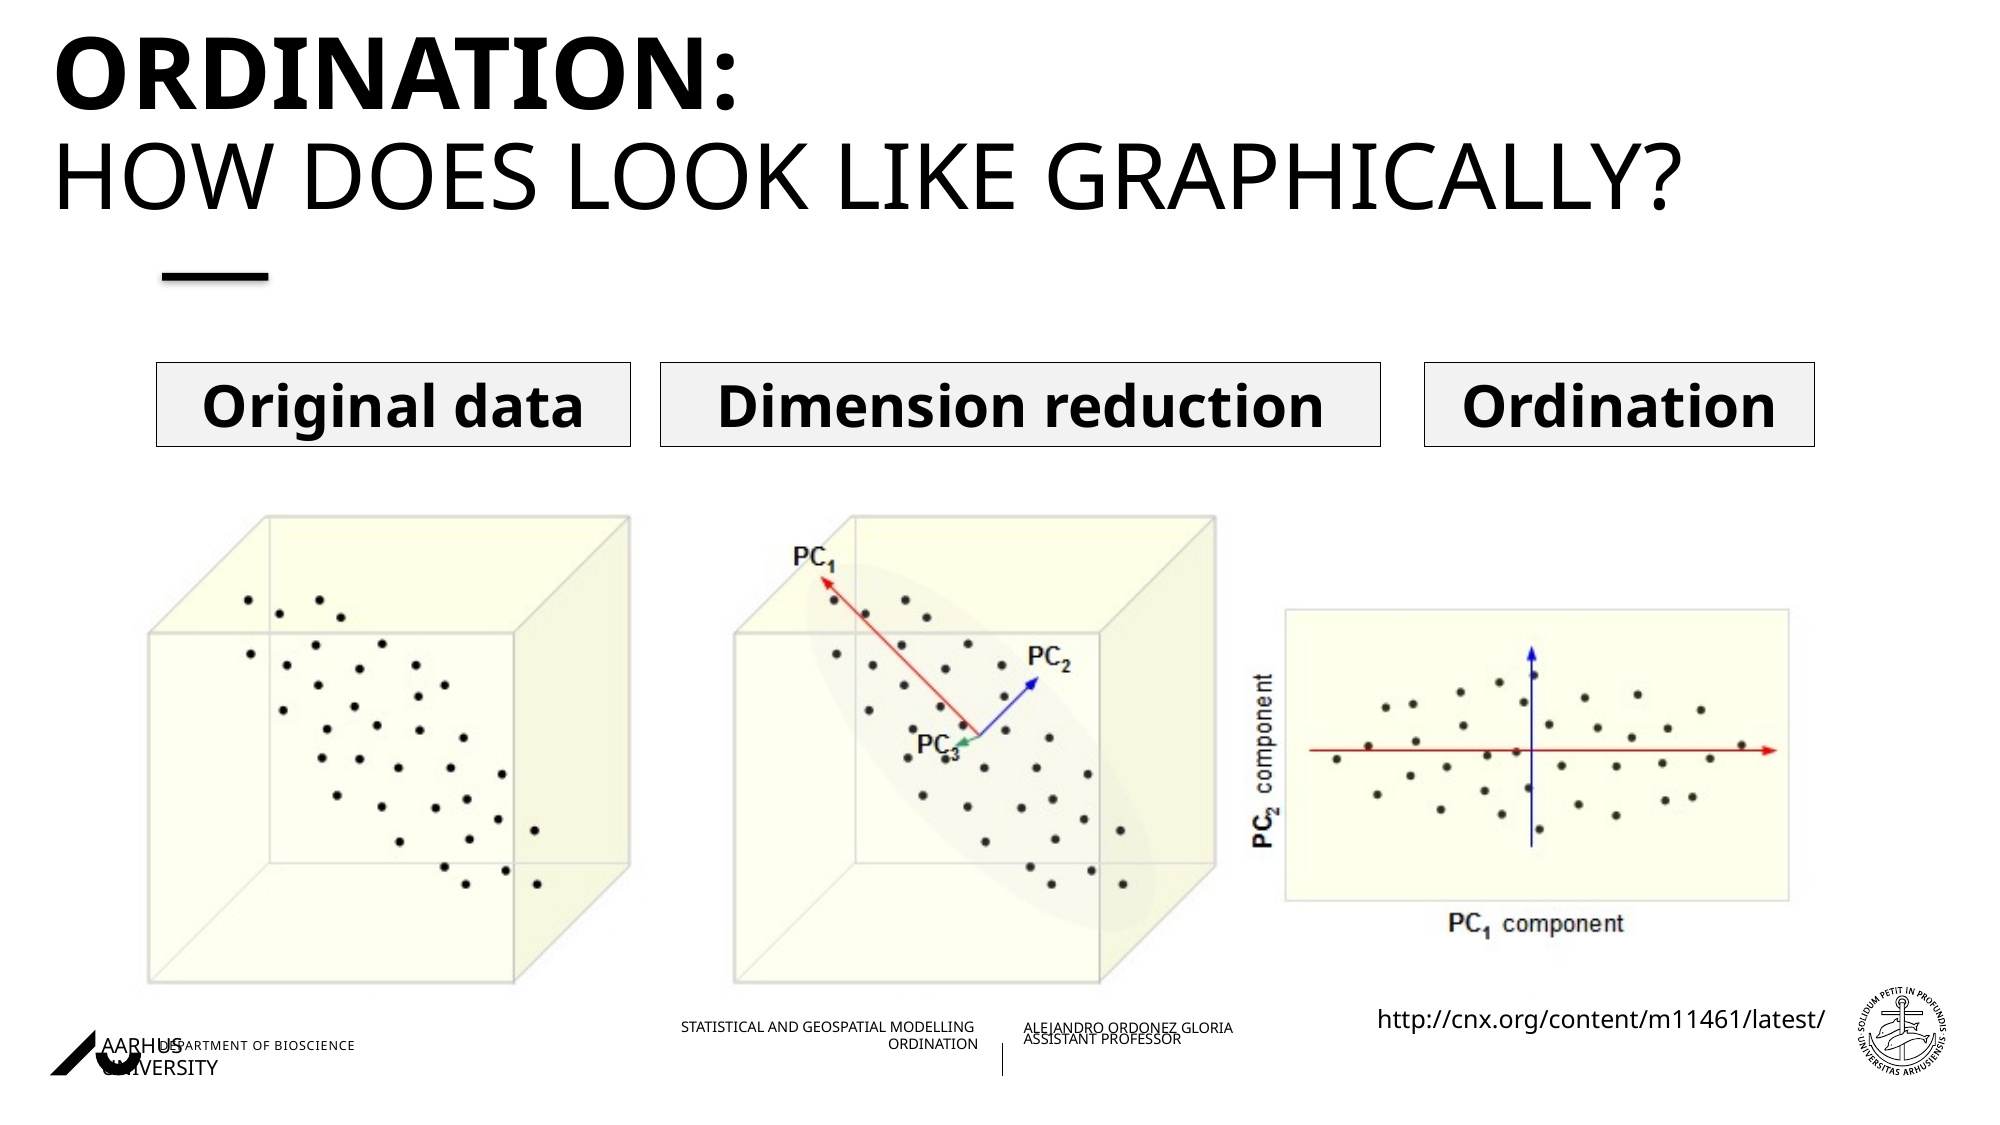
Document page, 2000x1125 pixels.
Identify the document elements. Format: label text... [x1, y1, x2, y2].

text_box Ordination [1424, 362, 1815, 447]
text_box Dimension reduction [660, 362, 1381, 447]
text_box http://cnx.org/content/m11461/latest/ [1362, 1005, 1841, 1041]
picture [127, 455, 1839, 996]
title Ordination: How does look like Graphically? [51, 13, 1948, 230]
text_box Original data [156, 362, 631, 447]
